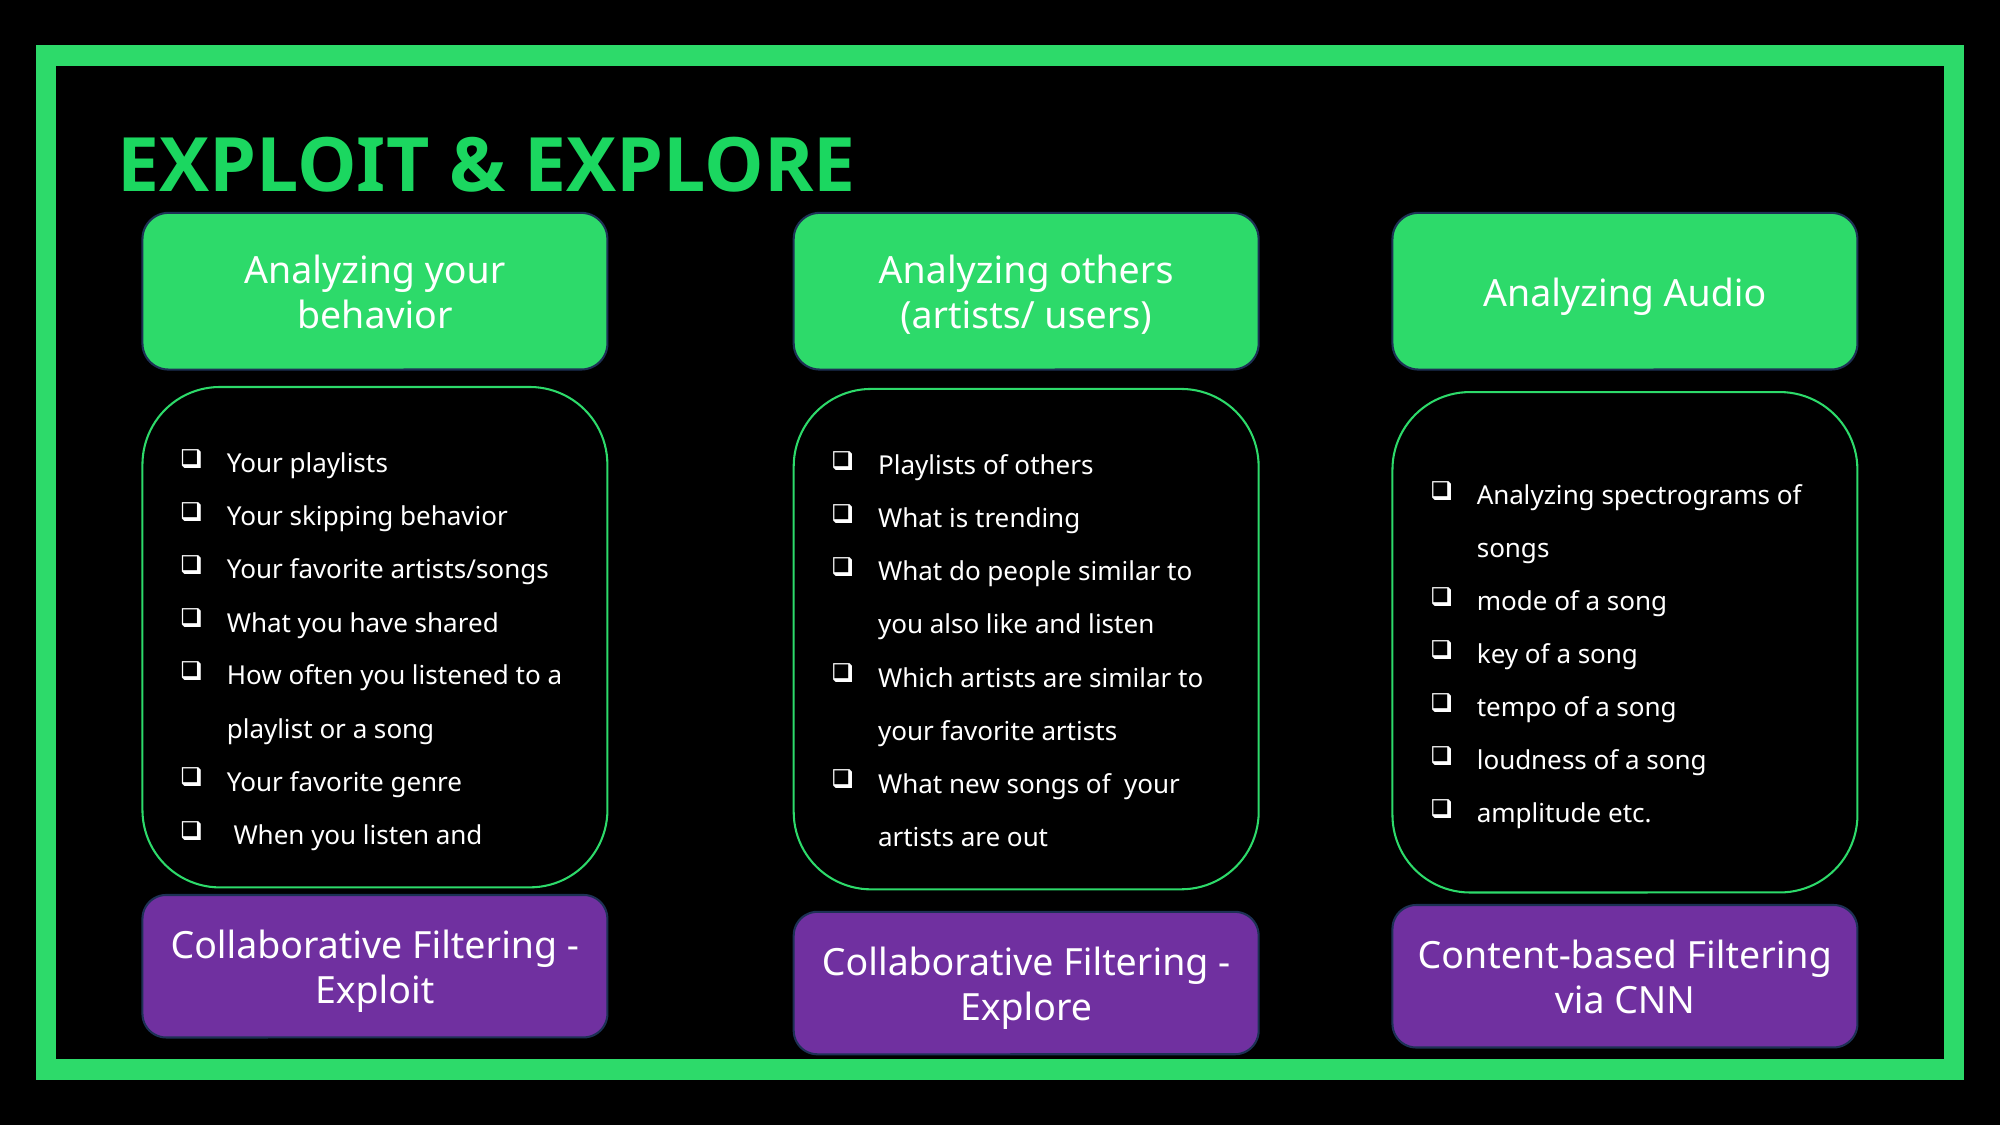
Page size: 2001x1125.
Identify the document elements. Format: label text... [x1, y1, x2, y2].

text_box Analyzing your behavior [141, 211, 609, 371]
text_box Analyzing Audio [1391, 211, 1859, 371]
text_box Collaborative Filtering - Explore [792, 910, 1260, 1056]
text_box Analyzing others (artists/ users) [792, 211, 1260, 371]
text_box Playlists of others What is trending What do people similar to you also like and listen Which artists are similar to your favorite artists What new songs of your artists are out [792, 387, 1260, 891]
text_box Content-based Filtering via CNN [1391, 903, 1859, 1049]
text_box EXPLOIT & EXPLORE [102, 108, 955, 275]
text_box Collaborative Filtering - Exploit [141, 893, 609, 1039]
text_box [45, 54, 1955, 1070]
text_box Your playlists Your skipping behavior Your favorite artists/songs What you have shared How often you listened to a playlist or a song Your favorite genre When you listen and [141, 385, 609, 889]
text_box Analyzing spectrograms of songs mode of a song key of a song tempo of a song loudness of a song amplitude etc. [1391, 391, 1859, 894]
